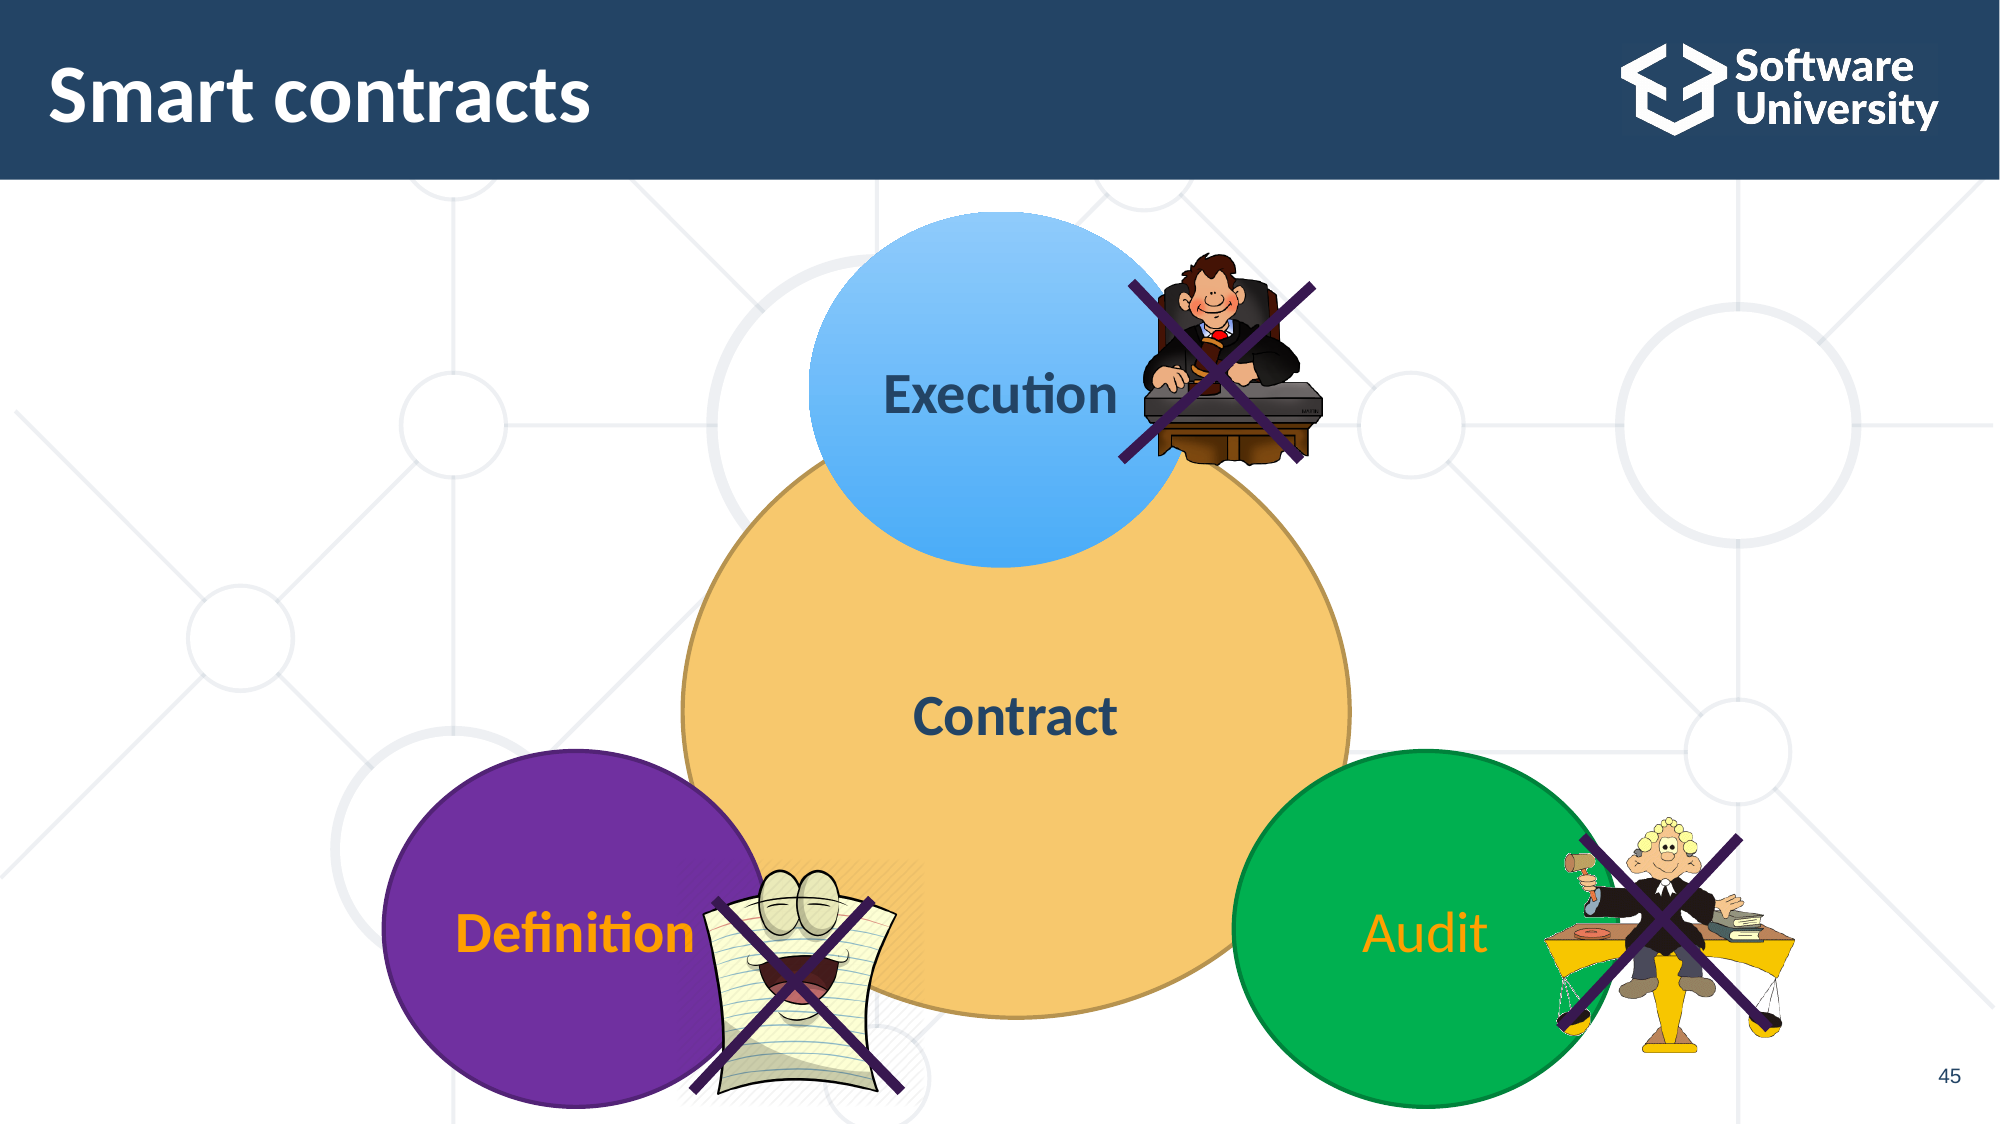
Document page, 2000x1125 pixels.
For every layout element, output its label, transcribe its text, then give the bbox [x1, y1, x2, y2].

slide_number 45 [1896, 1049, 1968, 1101]
text_box Definition [381, 748, 754, 1109]
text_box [873, 899, 902, 1092]
picture [1544, 817, 1795, 1053]
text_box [1559, 836, 1740, 1029]
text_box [692, 899, 873, 1092]
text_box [1121, 284, 1314, 461]
picture [1621, 43, 1939, 136]
picture [1131, 243, 1328, 482]
text_box Contract [680, 459, 1352, 1020]
title Smart contracts [31, 16, 1591, 162]
text_box Execution [808, 211, 1160, 568]
text_box Audit [1231, 748, 1577, 1109]
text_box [1740, 836, 1770, 1029]
picture [675, 857, 925, 1108]
